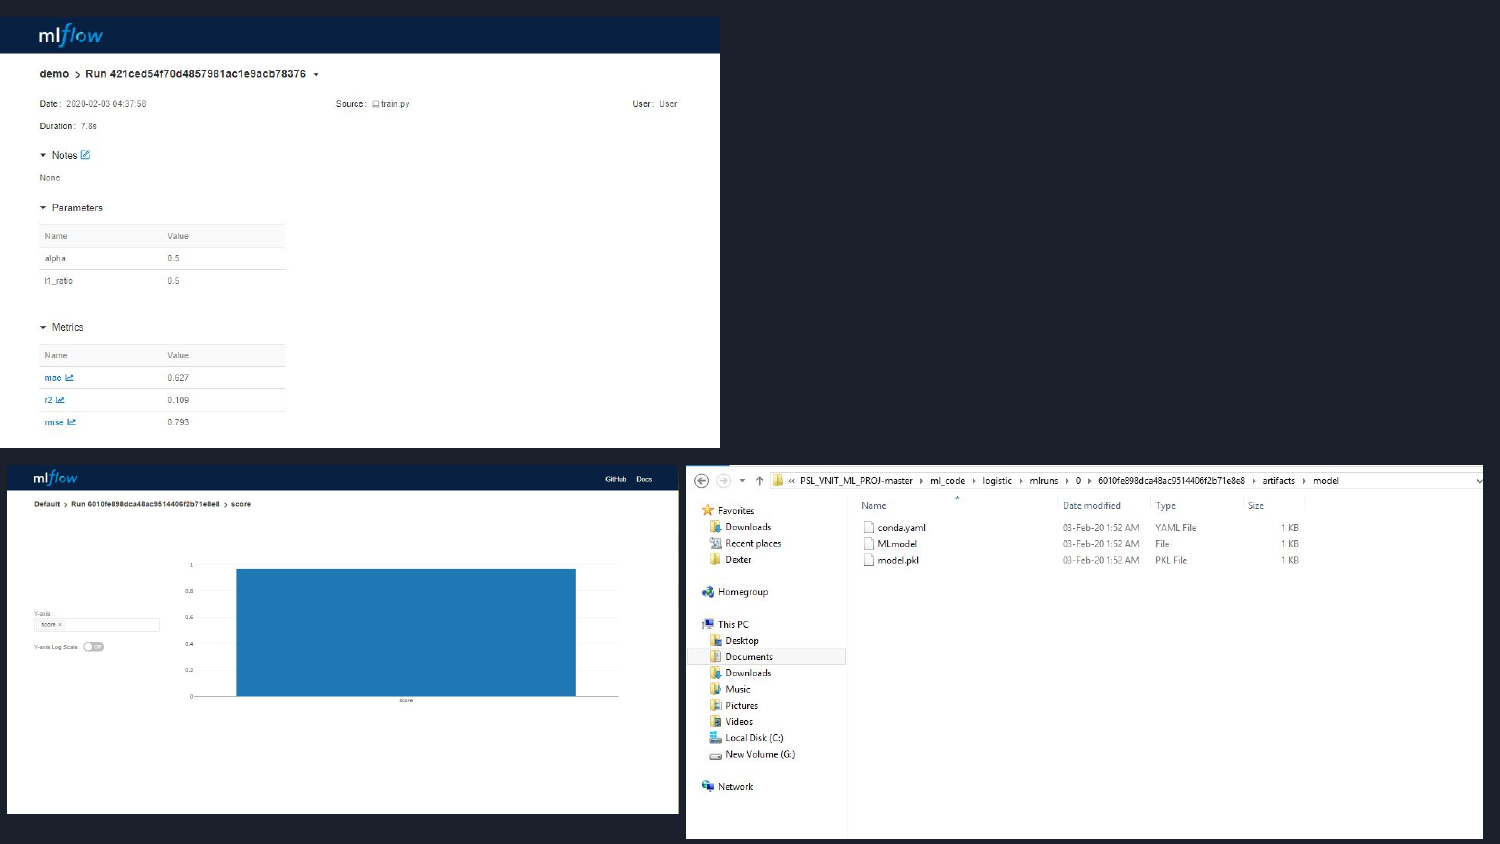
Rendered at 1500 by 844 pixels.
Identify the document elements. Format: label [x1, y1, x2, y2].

picture [686, 465, 1483, 839]
picture [7, 465, 679, 815]
picture [0, 17, 721, 448]
